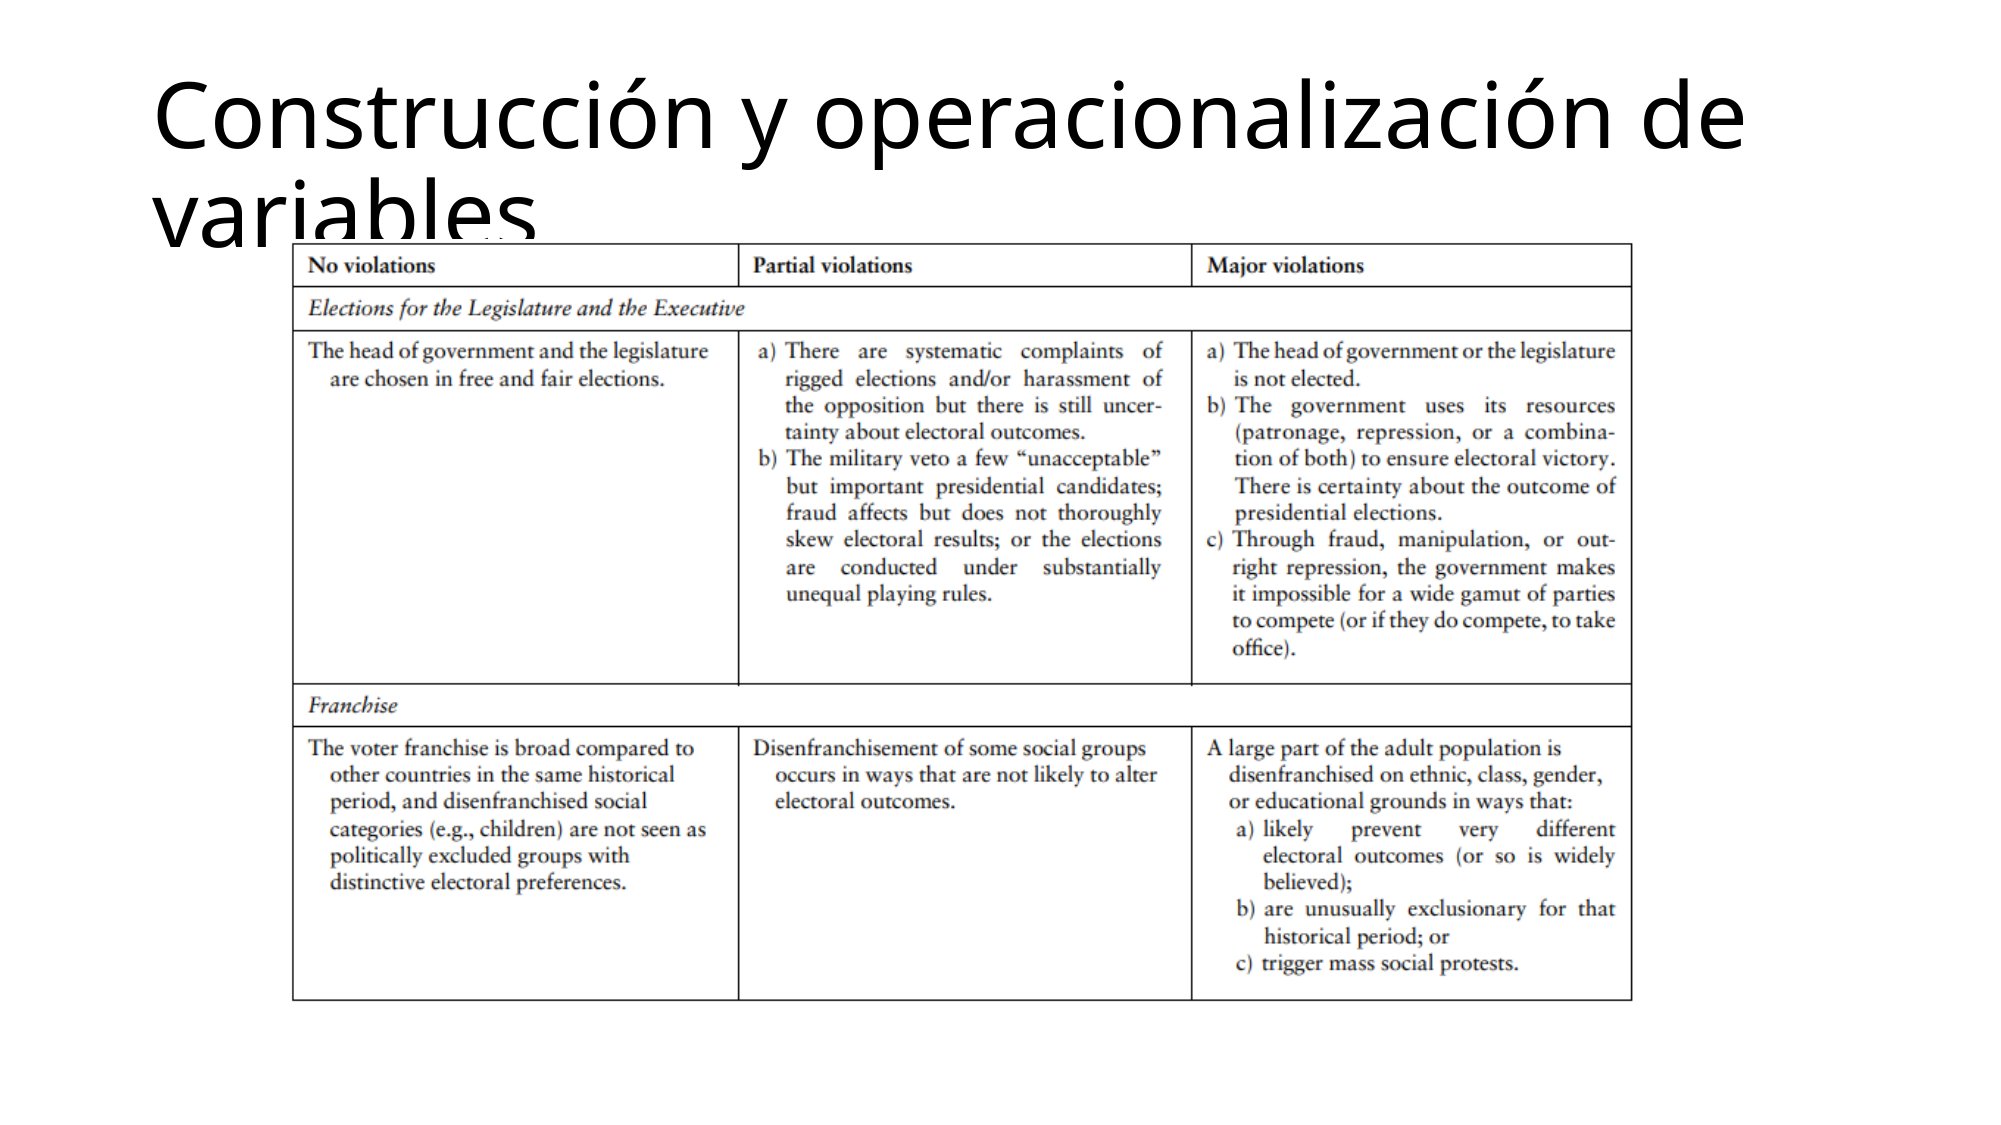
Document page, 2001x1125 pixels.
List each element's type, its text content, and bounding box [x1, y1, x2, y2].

title Construcción y operacionalización de variables [137, 59, 1985, 278]
picture [287, 238, 1638, 1011]
